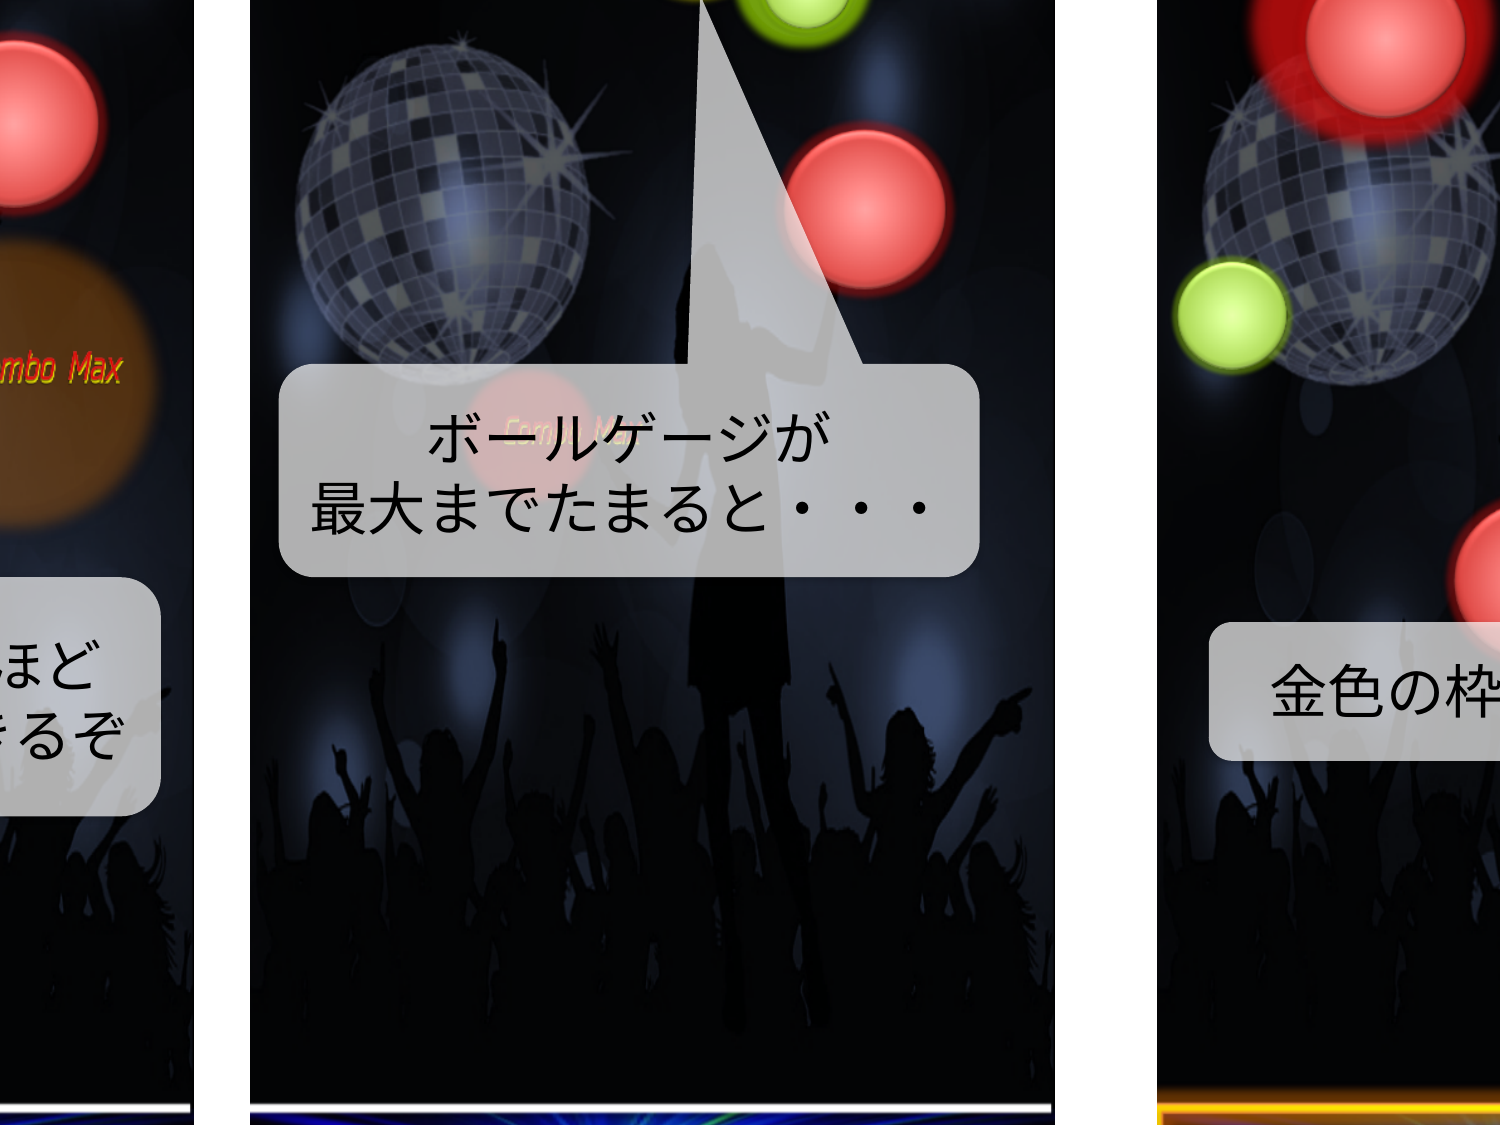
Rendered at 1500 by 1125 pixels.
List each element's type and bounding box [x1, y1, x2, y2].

text_box [0, 0, 194, 1125]
text_box [250, 0, 1056, 1125]
text_box [1157, 0, 1500, 1125]
